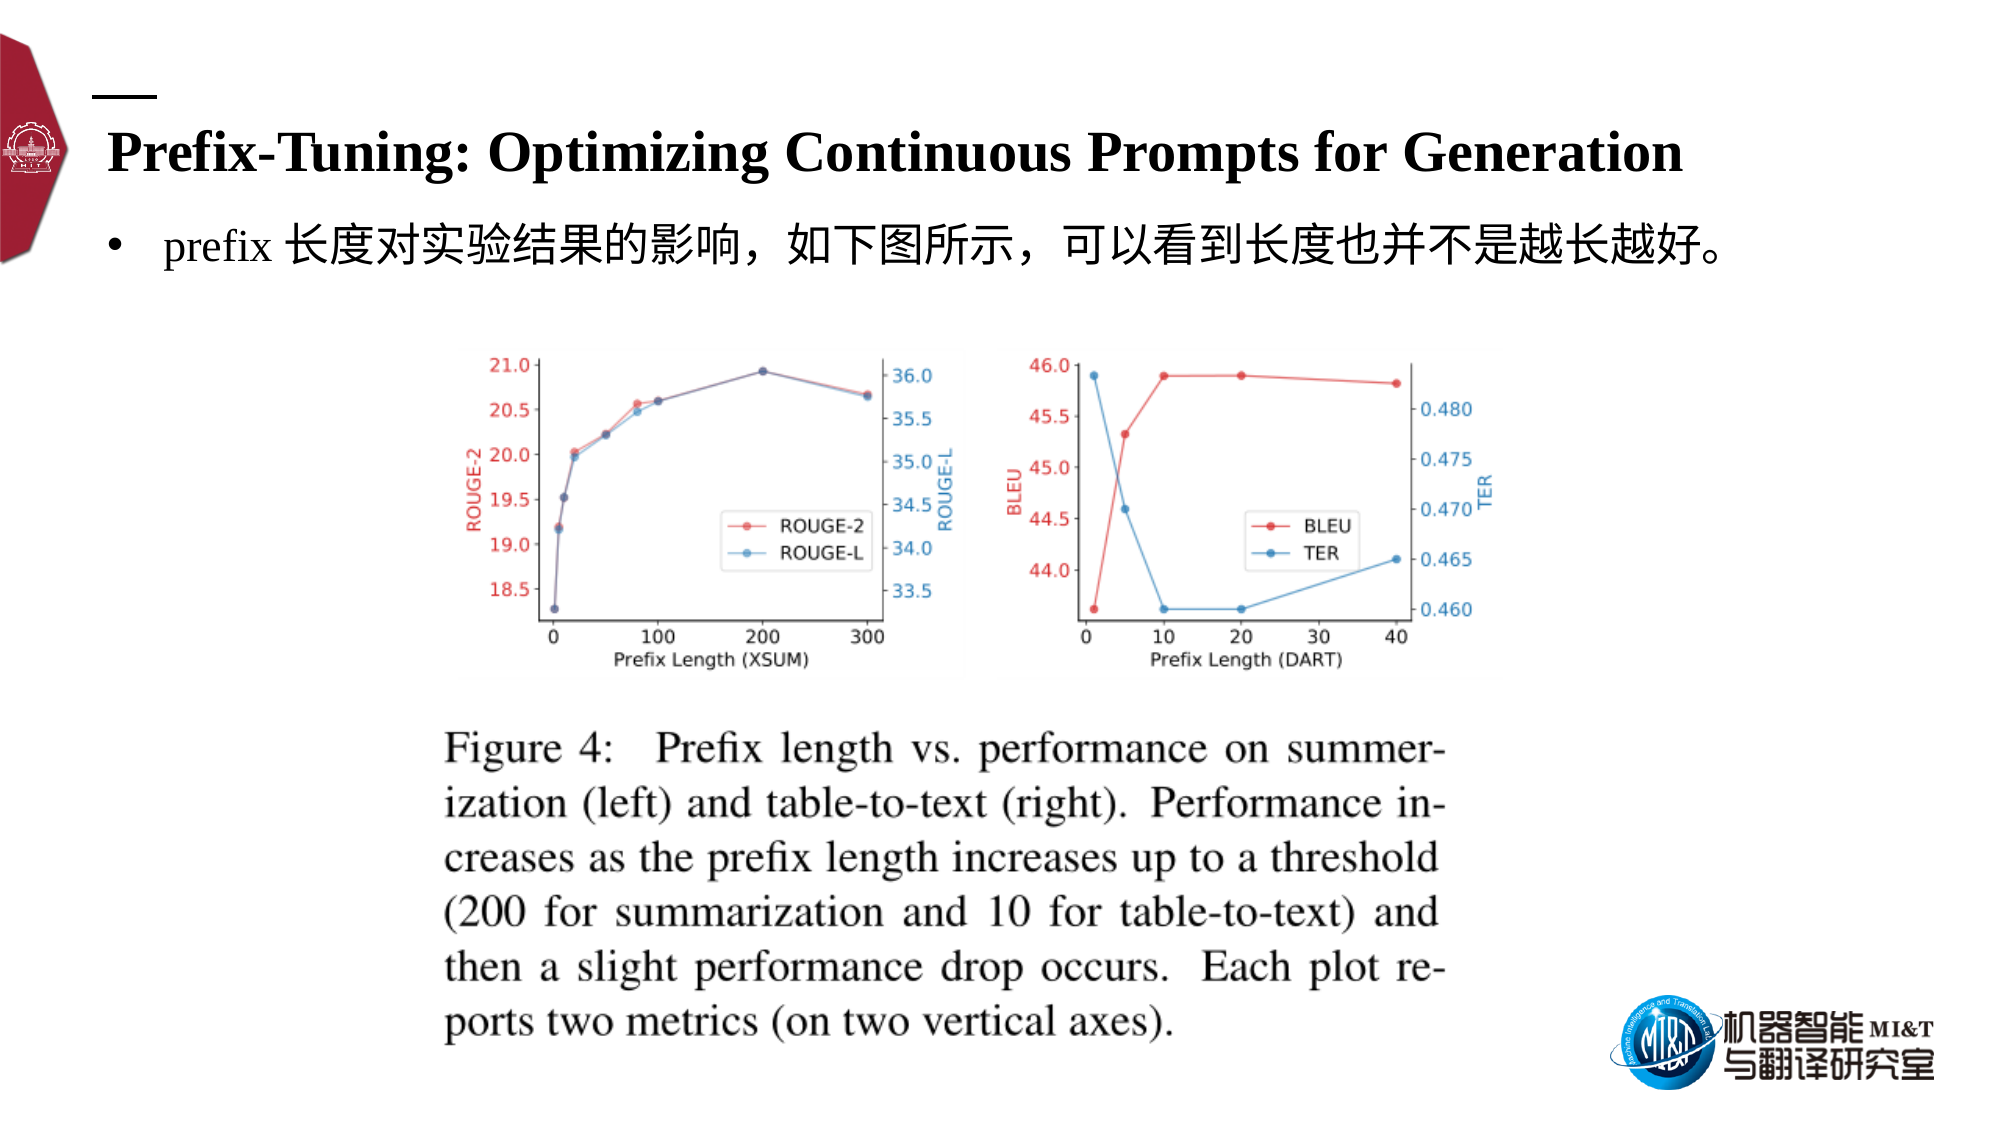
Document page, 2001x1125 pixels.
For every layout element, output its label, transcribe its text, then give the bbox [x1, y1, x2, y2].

picture [0, 22, 74, 282]
text_box Prefix-Tuning: Optimizing Continuous Prompts for Generation [92, 106, 1848, 181]
picture [1631, 1017, 1640, 1026]
text_box prefix长度对实验结果的影响，如下图所示，可以看到长度也并不是越长越好。 [92, 181, 1984, 279]
picture [1610, 995, 1723, 1090]
picture [436, 324, 1503, 1061]
picture [1724, 1011, 1934, 1080]
